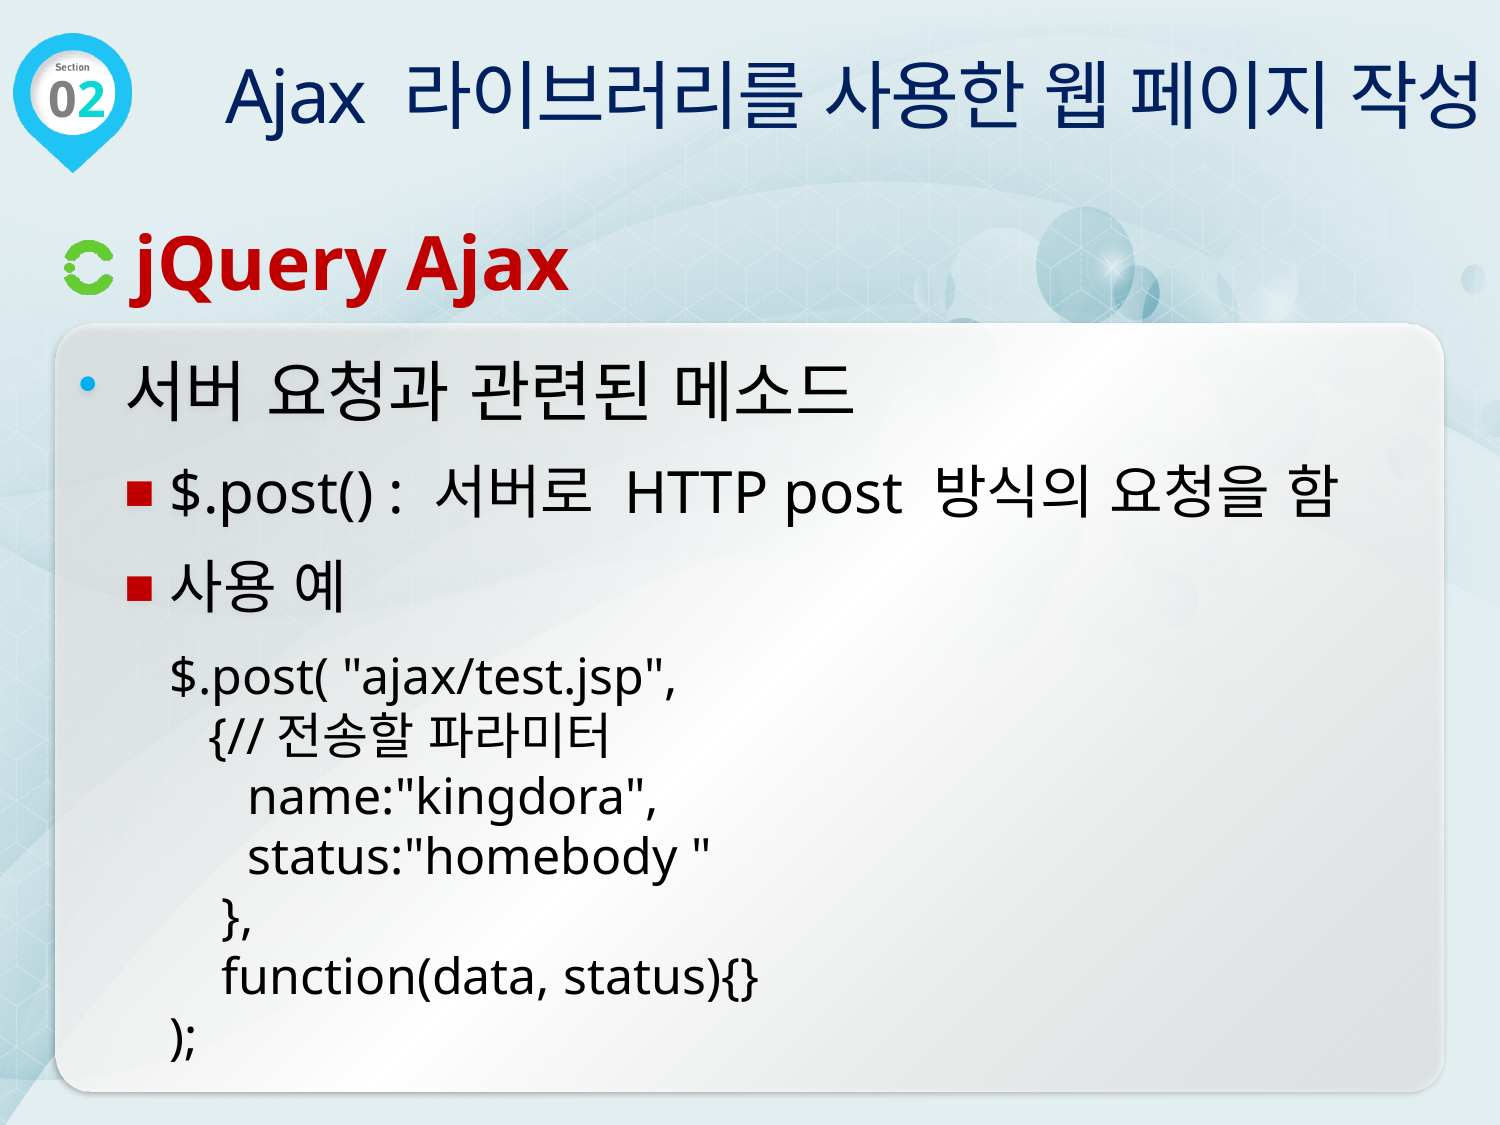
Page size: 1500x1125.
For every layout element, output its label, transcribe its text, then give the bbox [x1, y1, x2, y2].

text_box 서버 요청과 관련된 메소드 $.post() : 서버로 HTTP post 방식의 요청을 함 사용 예 $.post( "ajax/test.jsp", {//전송할 파라미터 name:"kingdora", status:"homebody " }, function(data, status){} ); [53, 321, 1446, 1094]
title Ajax 라이브러리를 사용한 웹 페이지 작성 [0, 0, 1500, 188]
picture [64, 240, 113, 295]
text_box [13, 33, 132, 173]
text_box jQuery Ajax [119, 208, 585, 313]
